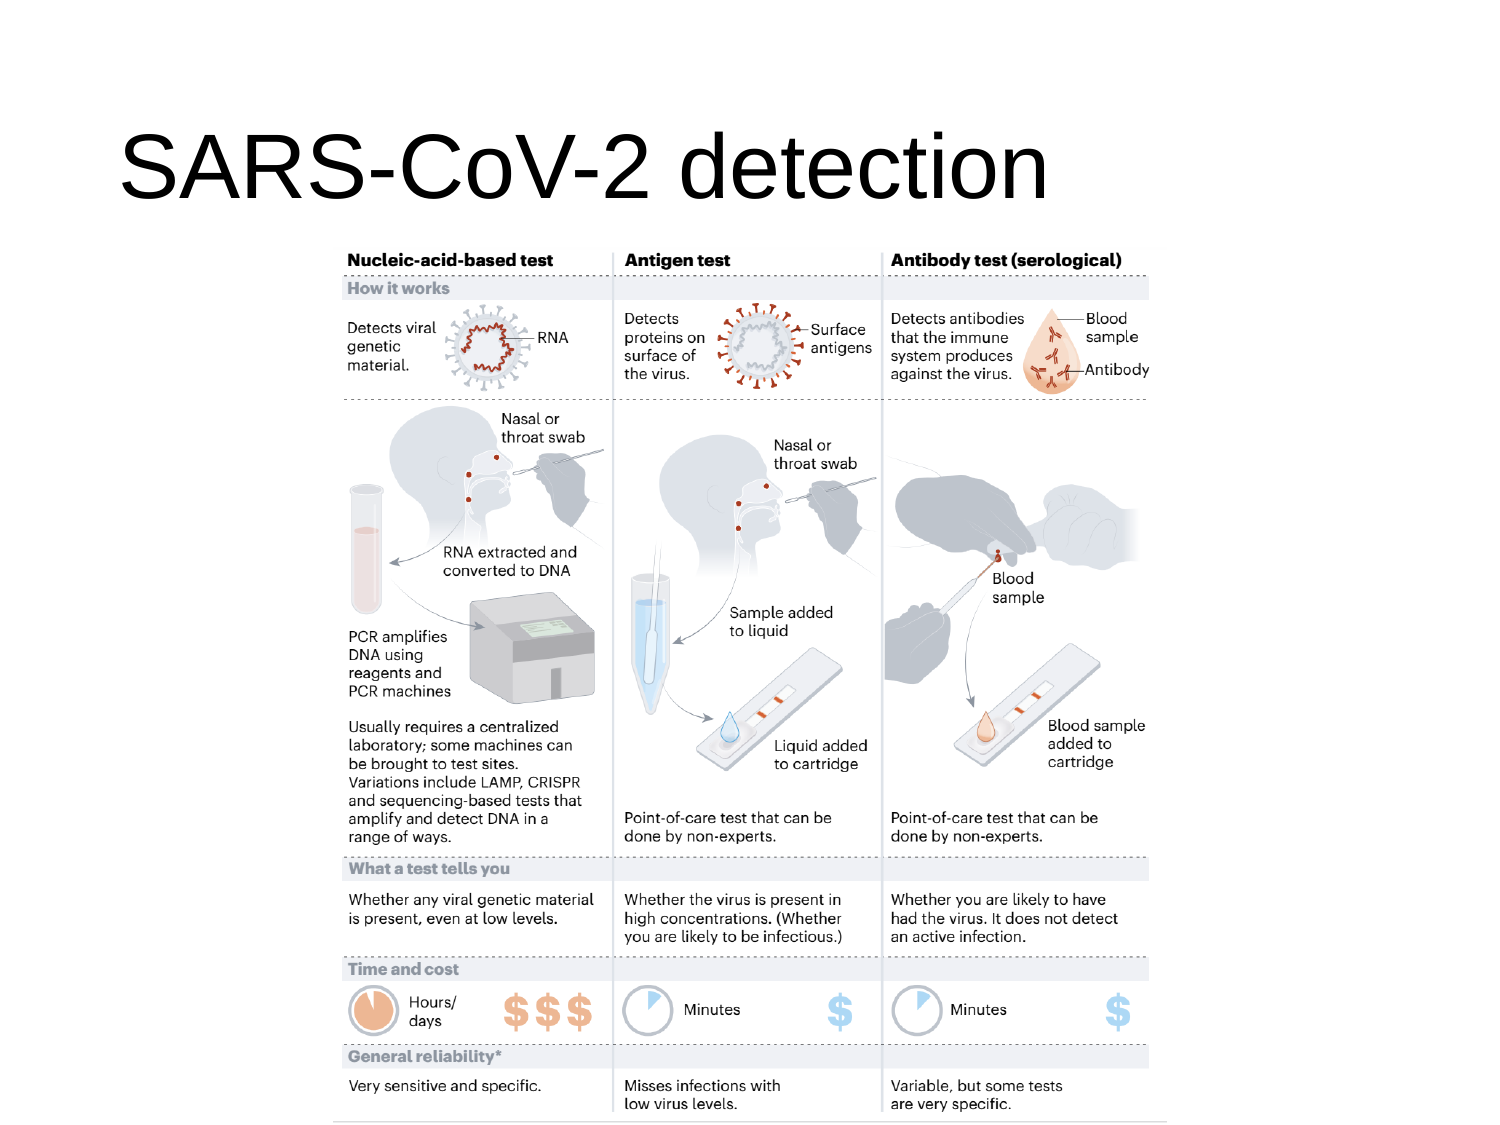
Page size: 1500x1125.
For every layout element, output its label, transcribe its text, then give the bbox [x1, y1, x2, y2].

title SARS-CoV-2 detection [103, 59, 1397, 278]
picture [333, 247, 1167, 1125]
